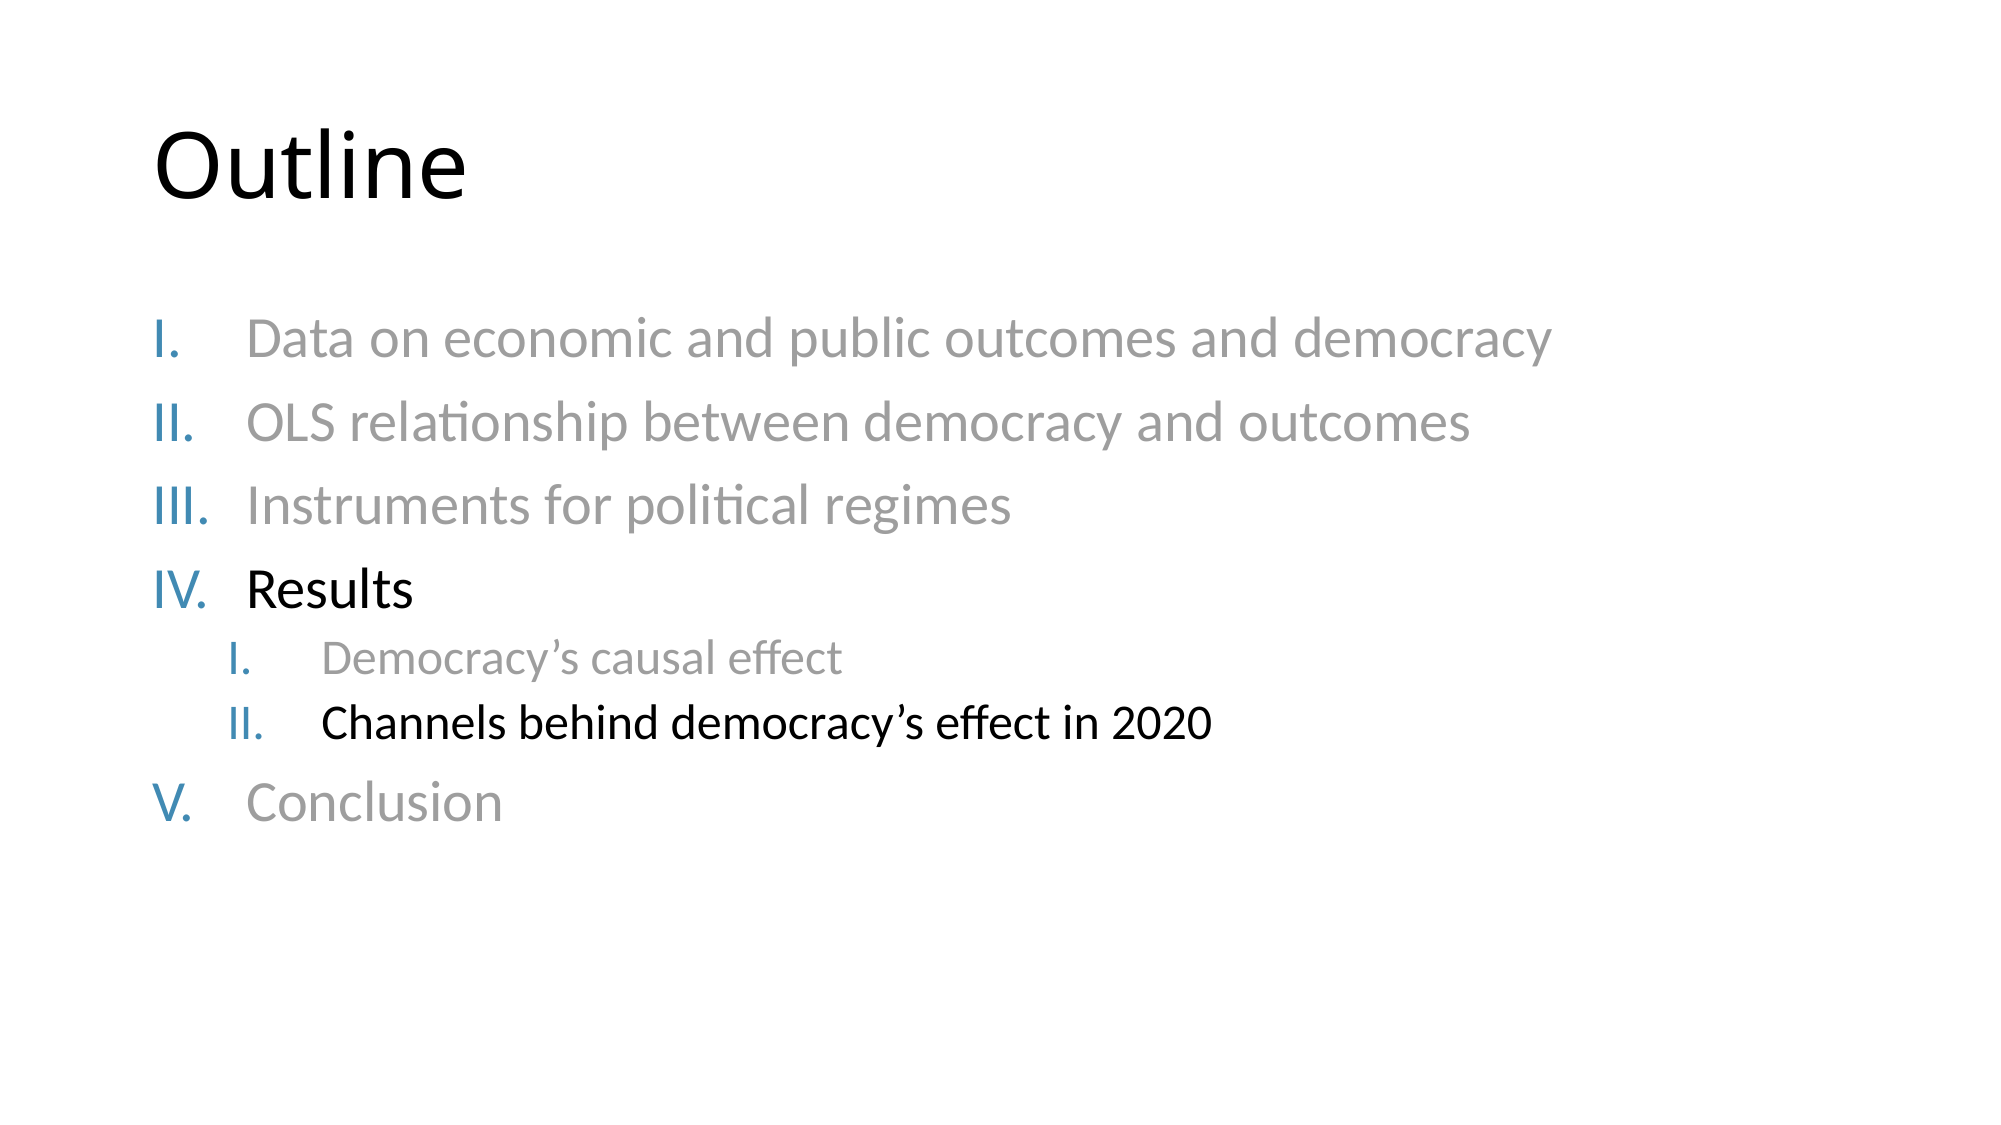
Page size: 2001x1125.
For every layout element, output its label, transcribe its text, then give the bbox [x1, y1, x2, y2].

list Data on economic and public outcomes and democracy OLS relationship between democracy and outcomes Instruments for political regimes Results Democracy’s causal effect Channels behind democracy’s effect in 2020 Conclusion [137, 299, 1863, 1014]
title Outline [137, 59, 1863, 278]
